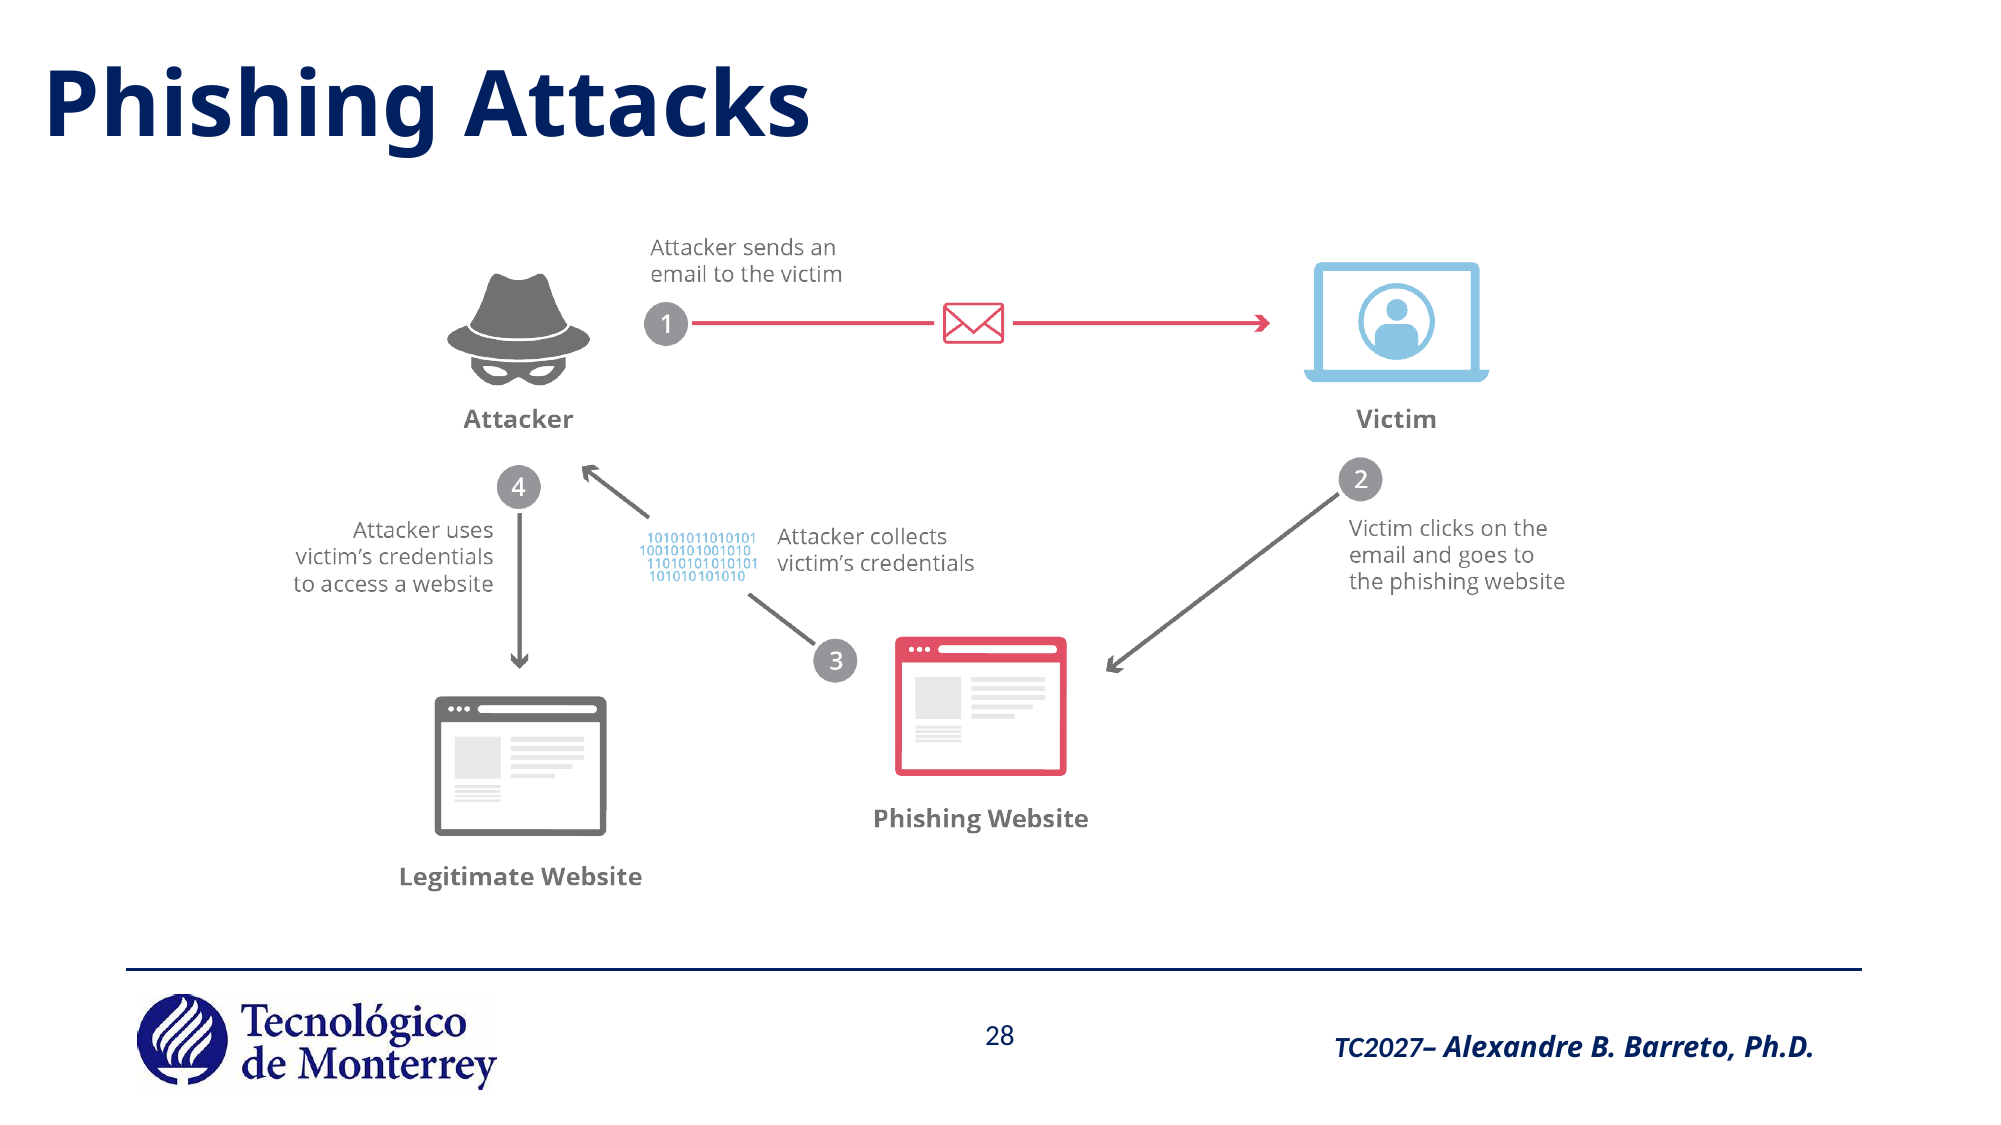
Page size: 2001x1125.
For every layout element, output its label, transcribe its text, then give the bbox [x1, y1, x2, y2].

title Phishing Attacks [27, 0, 1753, 216]
picture [137, 994, 497, 1090]
picture [290, 229, 1568, 896]
